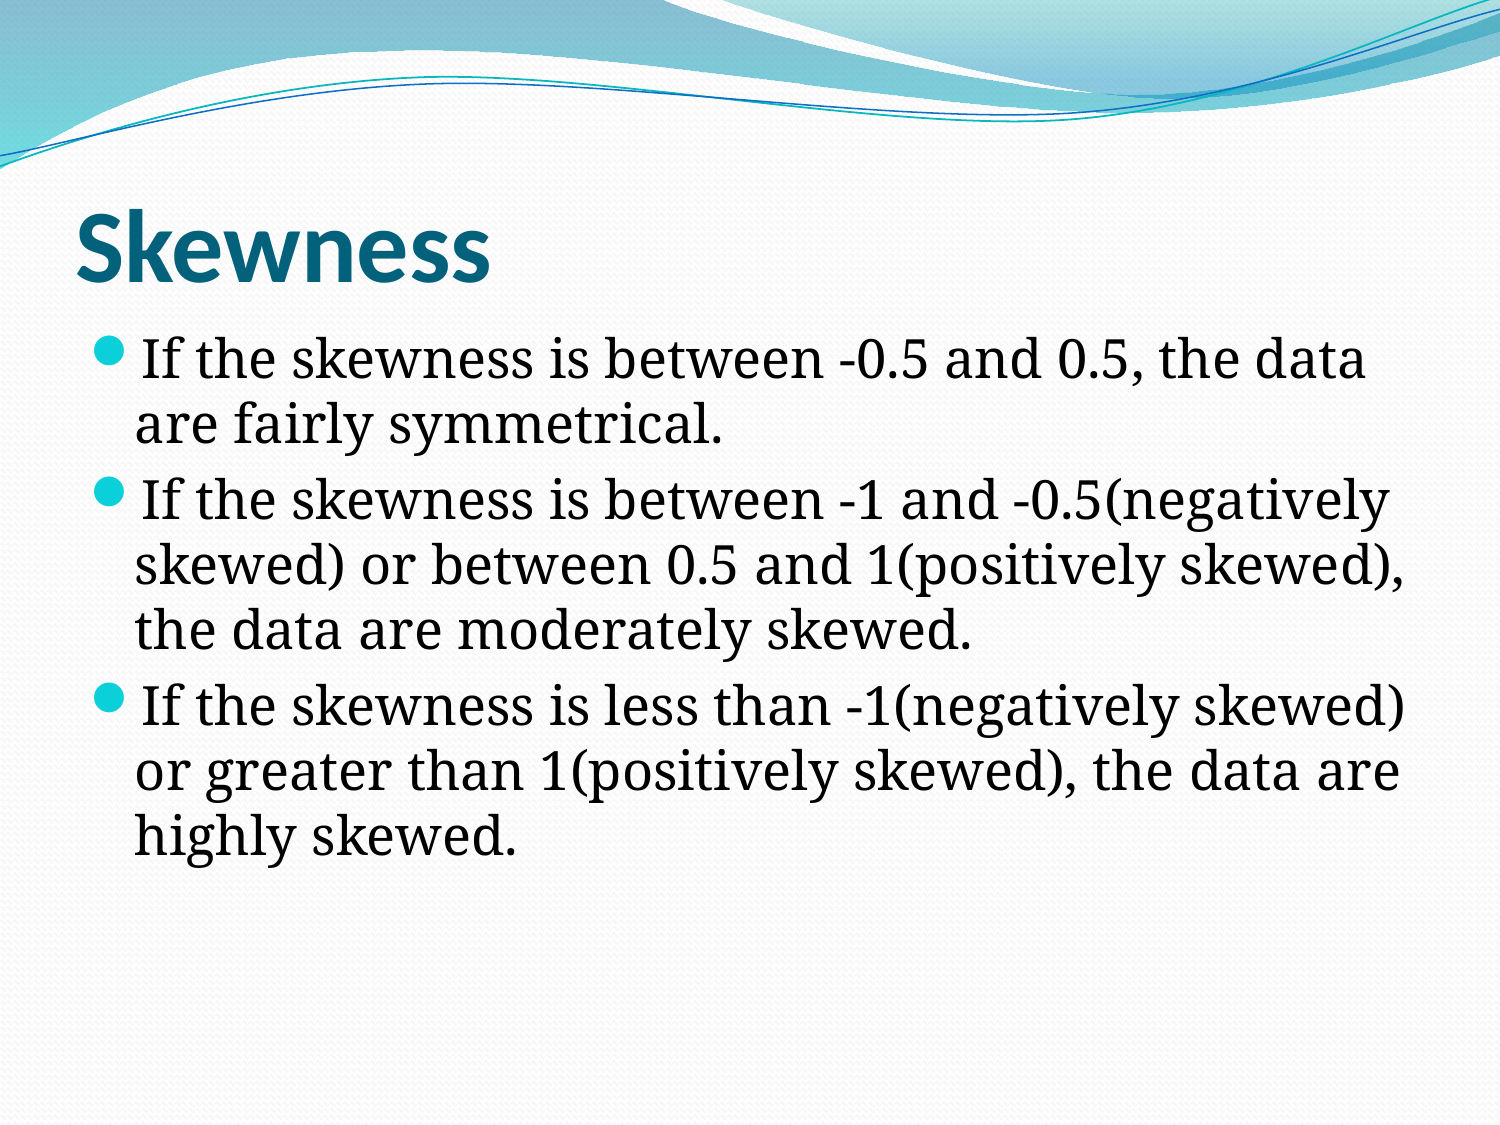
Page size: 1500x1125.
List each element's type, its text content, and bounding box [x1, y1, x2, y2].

list If the skewness is between -0.5 and 0.5, the data are fairly symmetrical. If the skewness is between -1 and -0.5(negatively skewed) or between 0.5 and 1(positively skewed), the data are moderately skewed. If the skewness is less than -1(negatively skewed) or greater than 1(positively skewed), the data are highly skewed. [75, 317, 1425, 1038]
title Skewness [75, 115, 1425, 303]
